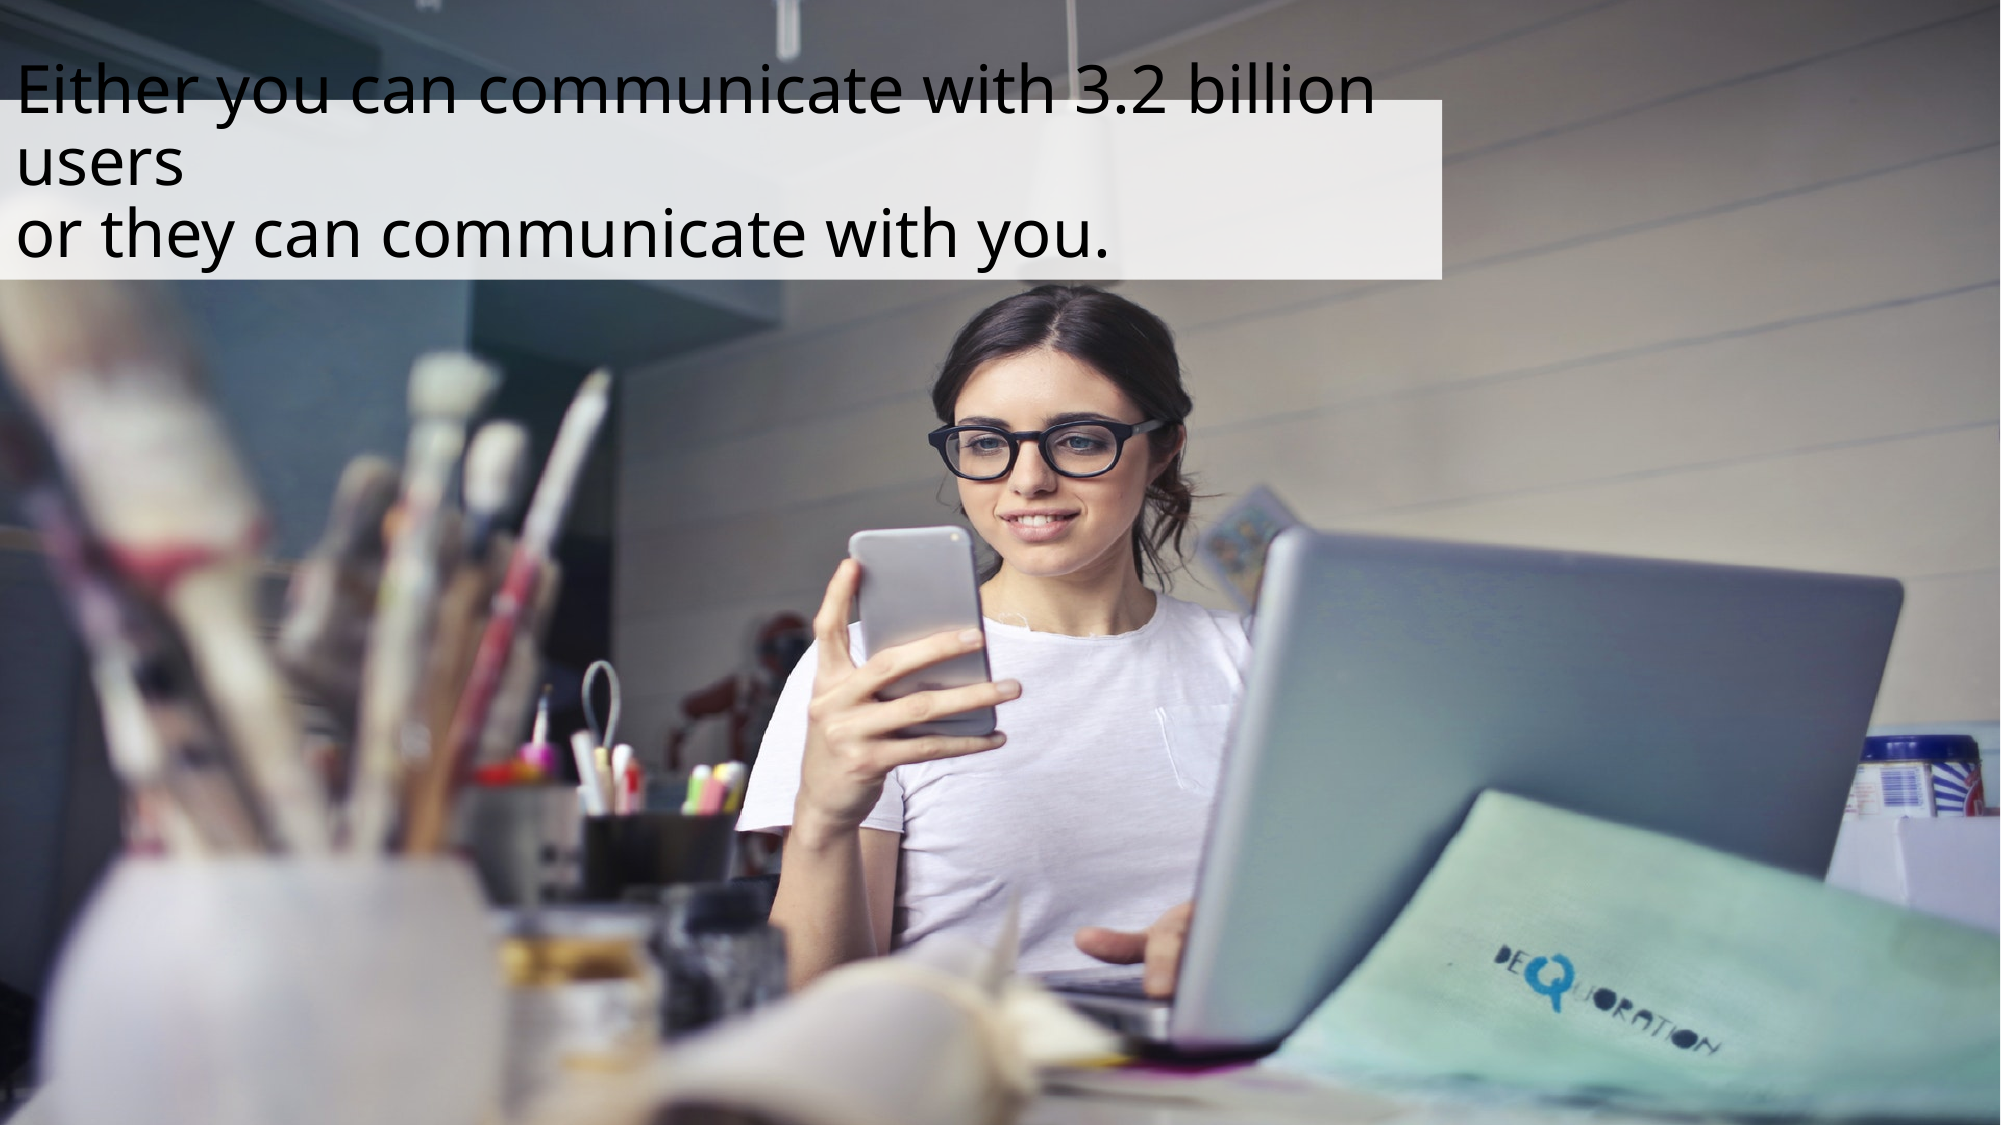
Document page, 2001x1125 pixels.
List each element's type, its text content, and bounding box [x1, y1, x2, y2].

picture [0, 0, 2001, 1125]
title Either you can communicate with 3.2 billion users or they can communicate with you. [0, 99, 1443, 280]
